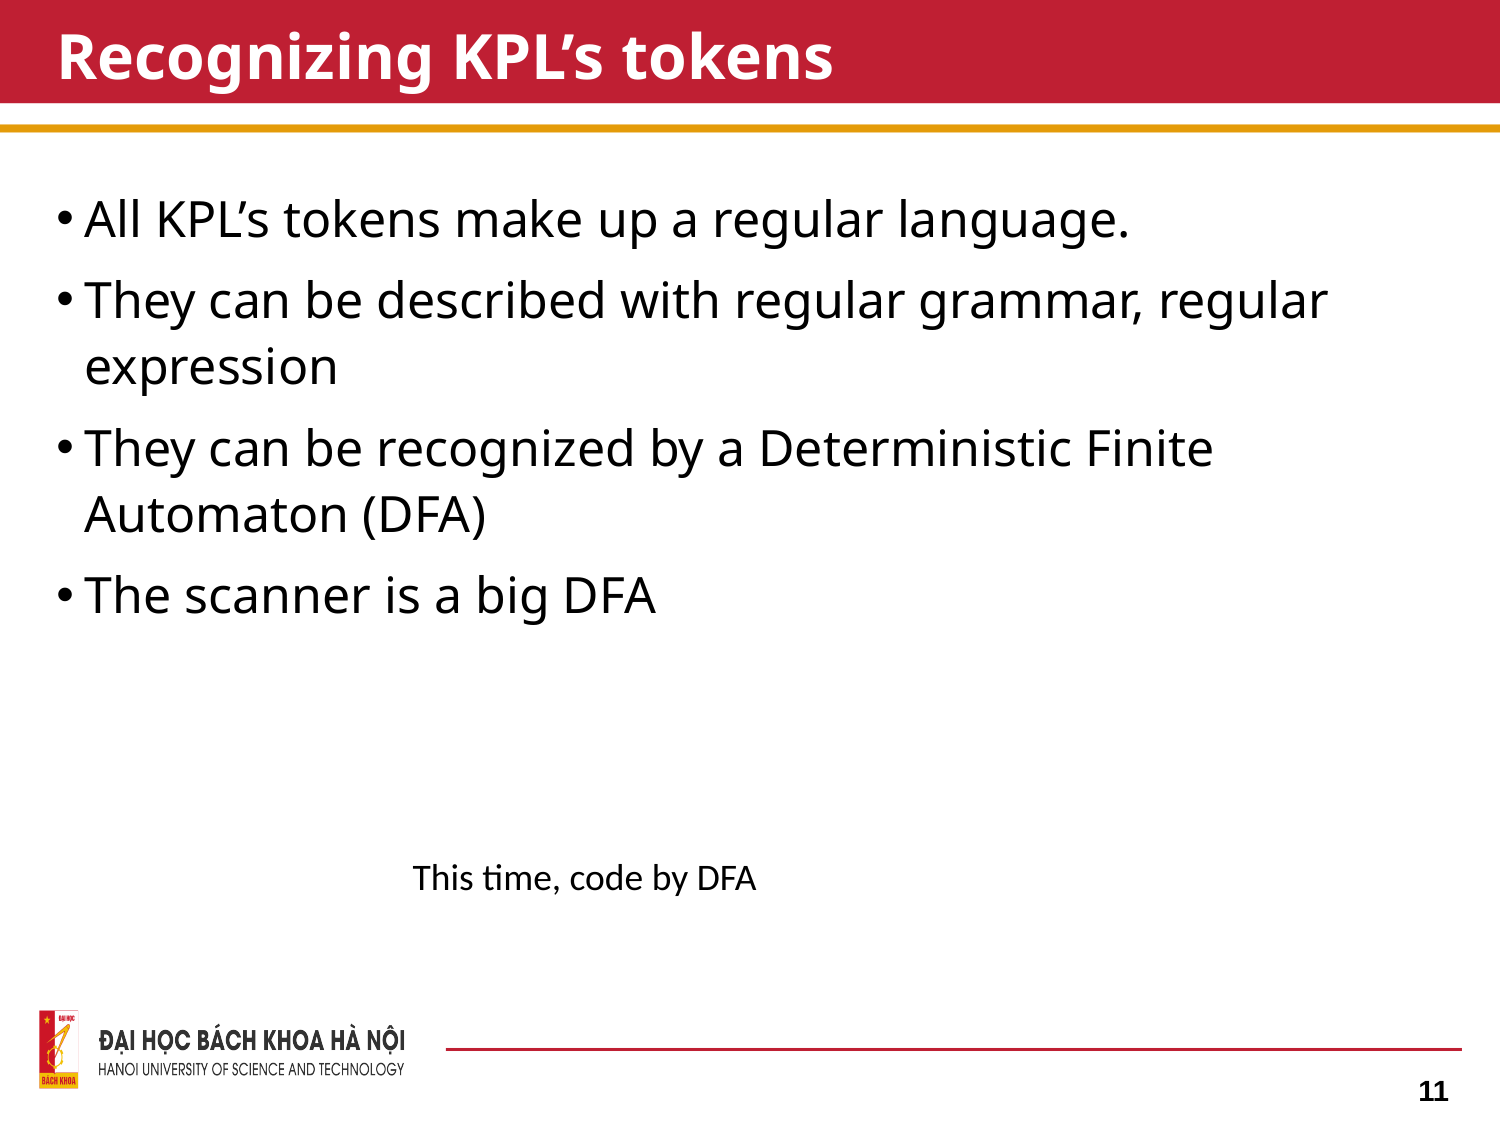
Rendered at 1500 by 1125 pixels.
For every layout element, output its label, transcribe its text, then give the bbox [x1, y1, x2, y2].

title Recognizing KPL’s tokens [41, 18, 1459, 90]
text_box This time, code by DFA [397, 845, 772, 906]
list All KPL’s tokens make up a regular language. They can be described with regular grammar, regular expression They can be recognized by a Deterministic Finite Automaton (DFA) The scanner is a big DFA [41, 173, 1459, 979]
picture [0, 0, 1500, 1125]
slide_number 11 [1126, 1065, 1464, 1125]
